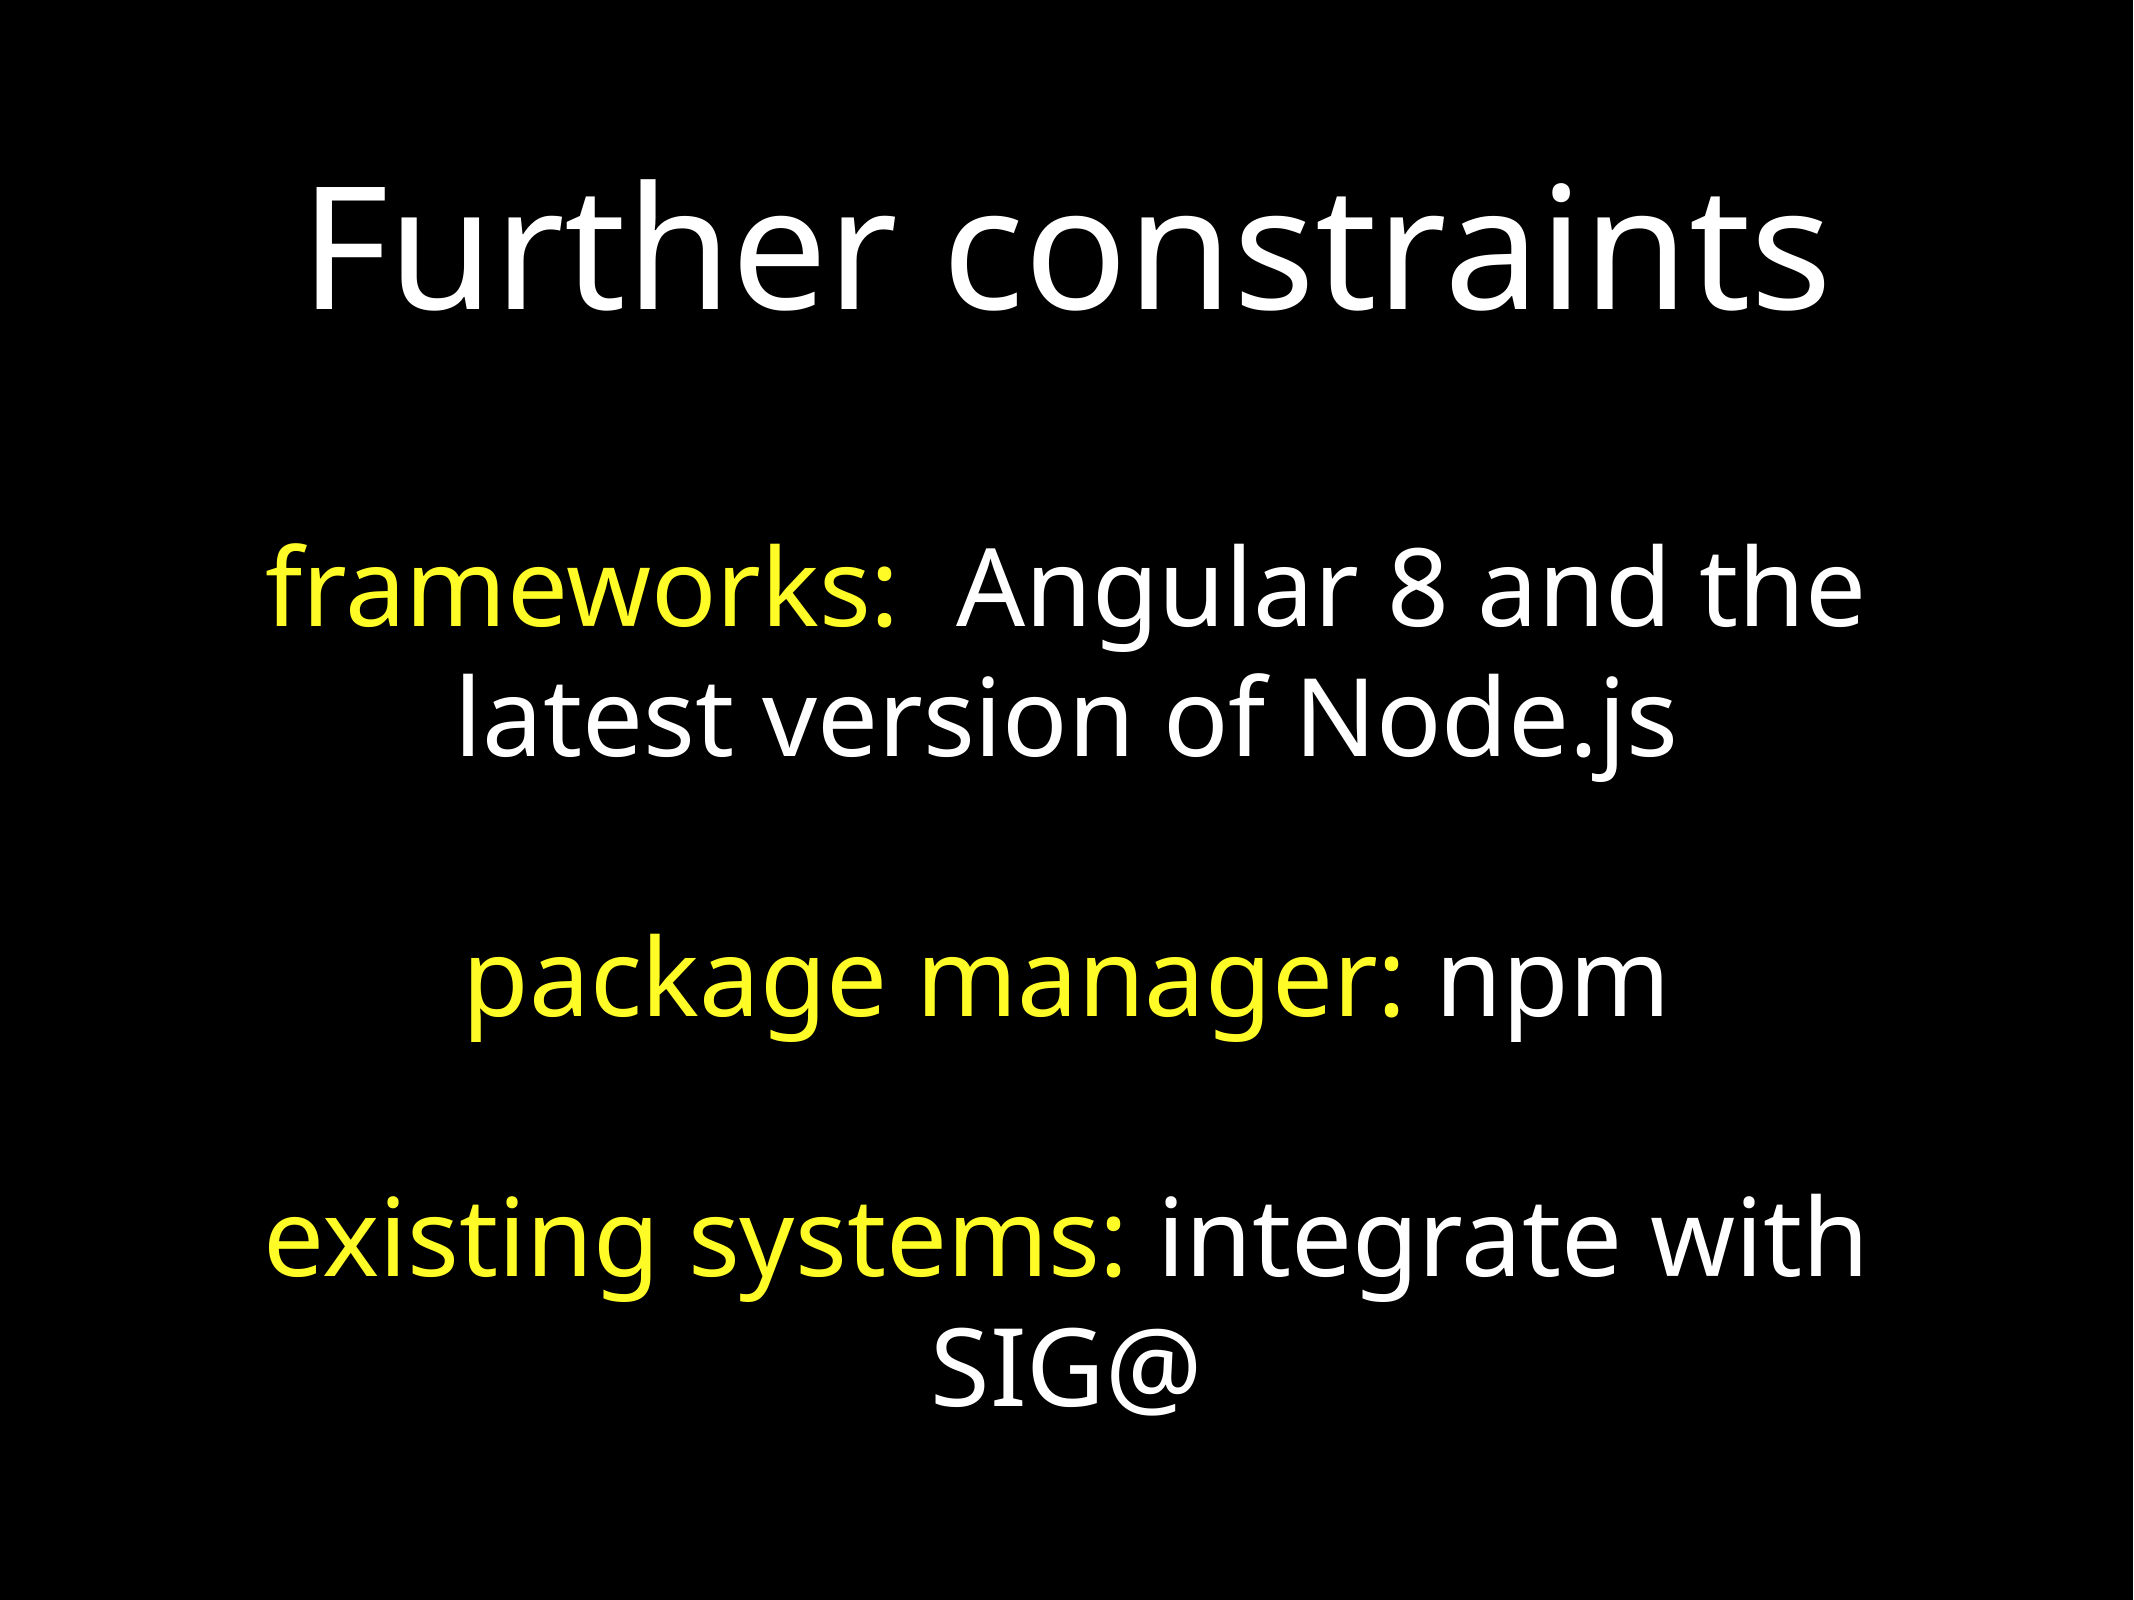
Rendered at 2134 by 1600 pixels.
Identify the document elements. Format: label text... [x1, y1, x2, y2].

title Further constraints [207, 41, 1926, 443]
text_box frameworks: Angular 8 and the latest version of Node.js package manager: npm existing systems: integrate with SIG@ [208, 371, 1925, 1575]
